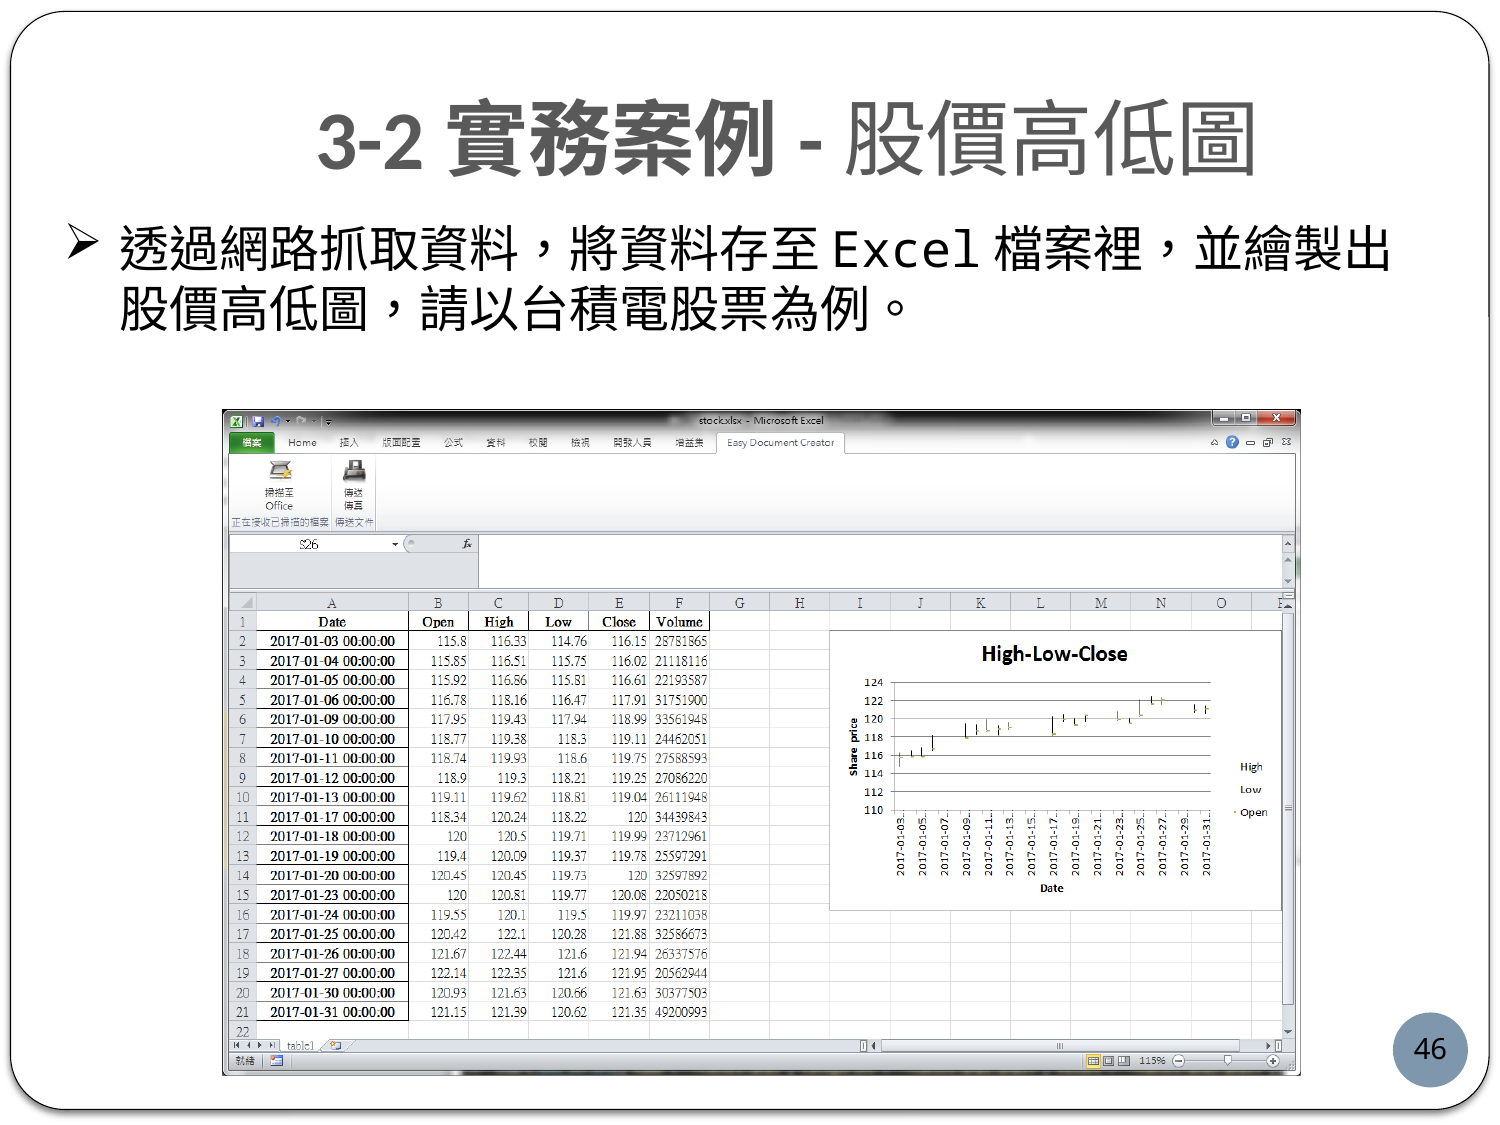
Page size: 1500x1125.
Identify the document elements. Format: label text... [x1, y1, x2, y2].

title 3-2實務案例-股價高低圖 [150, 45, 1425, 201]
picture [222, 408, 1302, 1077]
slide_number 45 [1392, 1012, 1468, 1088]
text_box 透過網路抓取資料，將資料存至Excel檔案裡，並繪製出股價高低圖，請以台積電股票為例。 [63, 217, 1425, 442]
